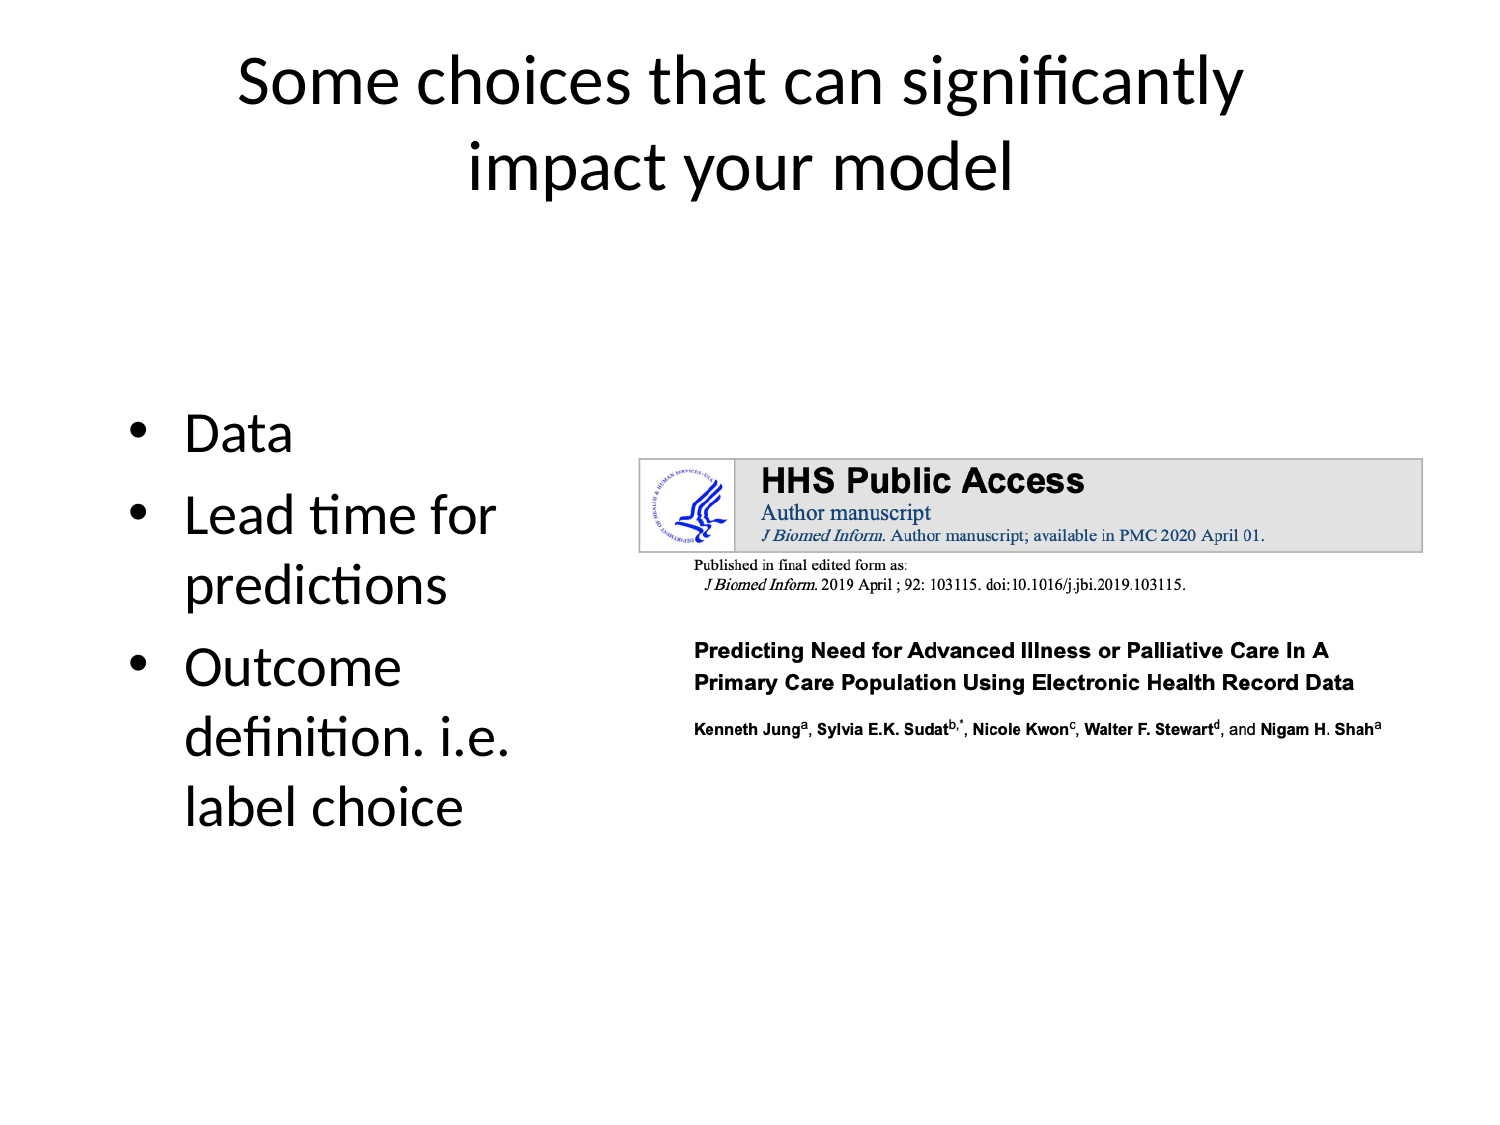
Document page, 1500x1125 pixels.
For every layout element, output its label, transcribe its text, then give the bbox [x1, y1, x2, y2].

list Data Lead time for predictions Outcome definition. i.e. label choice [113, 223, 625, 966]
title Some choices that can significantly impact your model [0, 25, 1500, 214]
picture [624, 441, 1470, 749]
